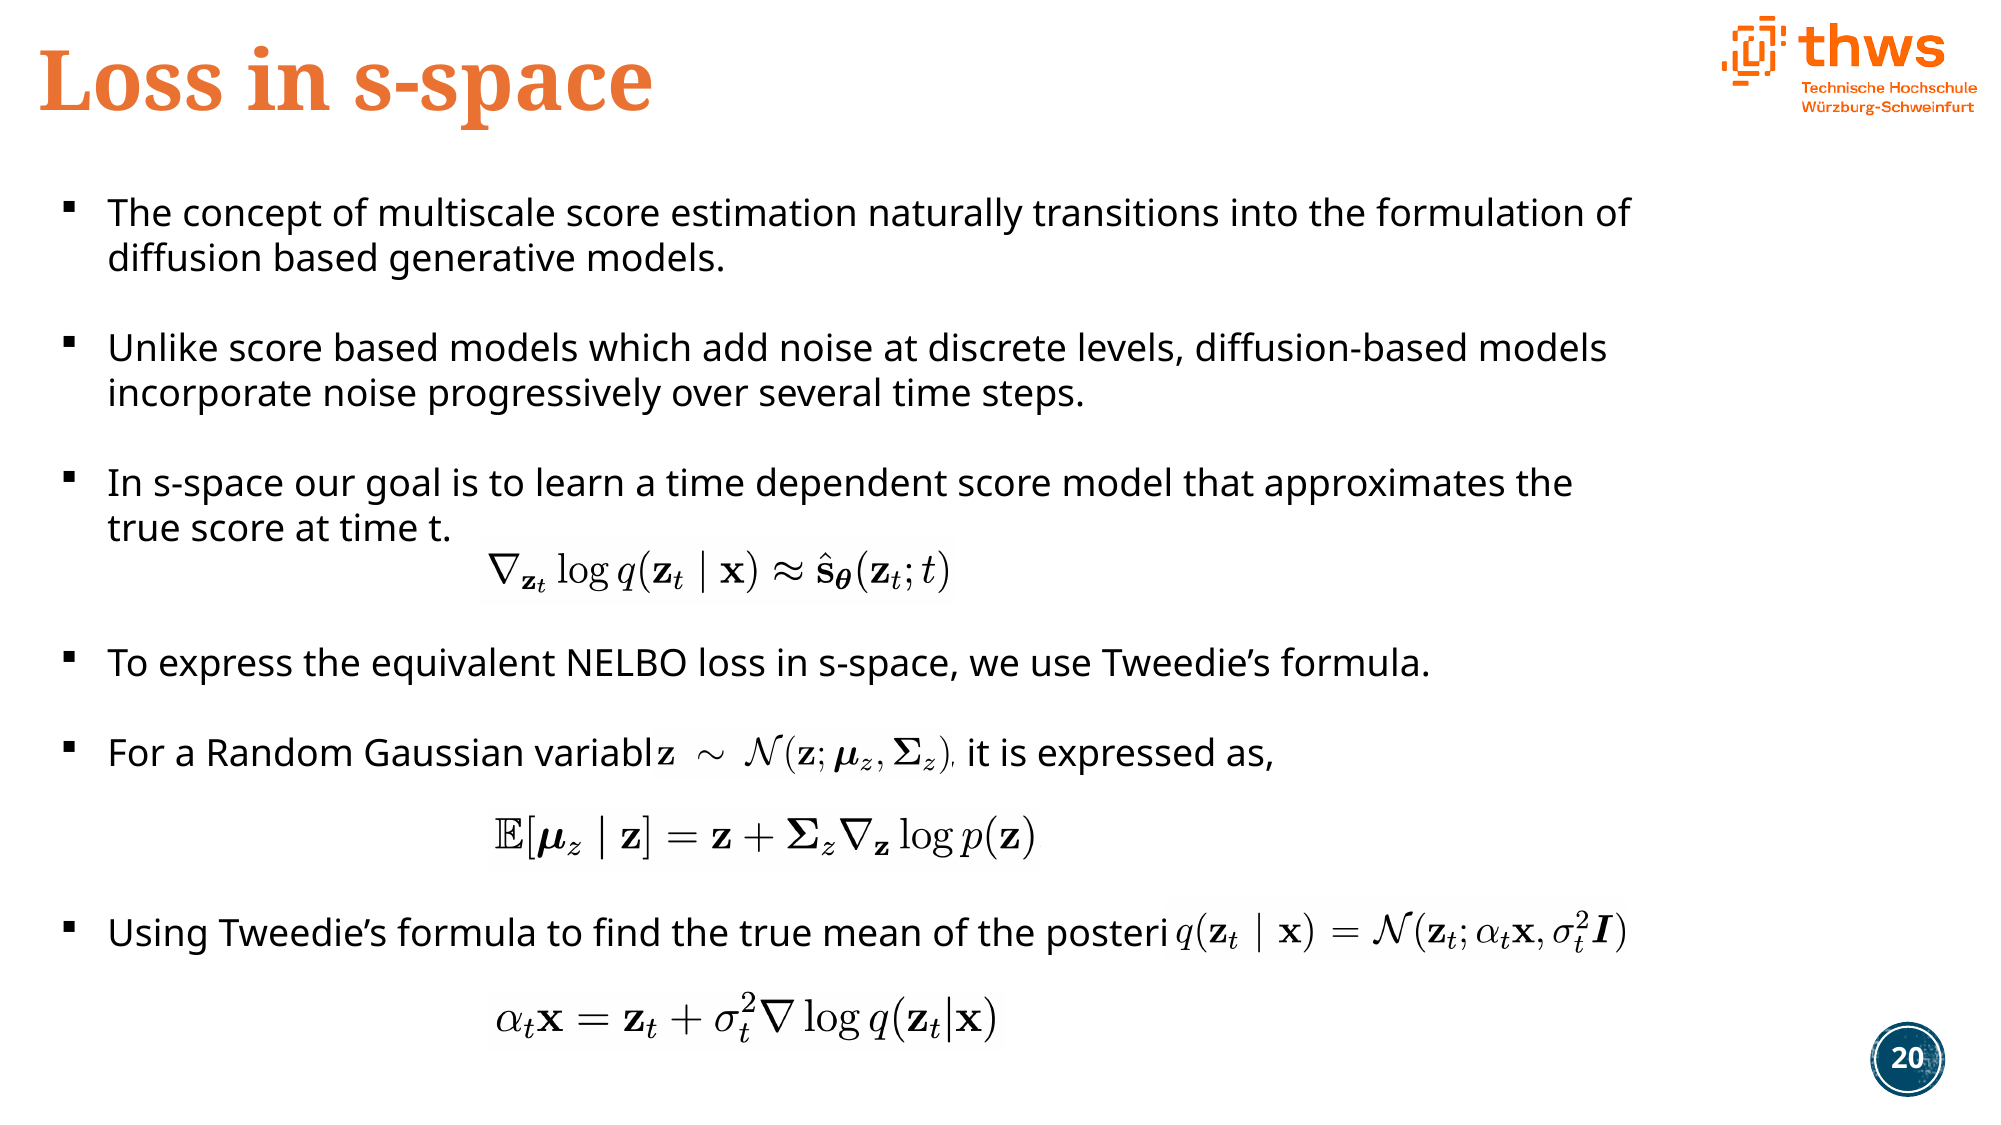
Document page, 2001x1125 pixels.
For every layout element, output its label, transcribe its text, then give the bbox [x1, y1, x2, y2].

picture [652, 727, 952, 780]
picture [1705, 0, 1999, 135]
picture [487, 807, 1041, 870]
title Loss in s-space [23, 11, 1559, 157]
text_box The concept of multiscale score estimation naturally transitions into the formulation of diffusion based generative models. Unlike score based models which add noise at discrete levels, diffusion-based models incorporate noise progressively over several time steps. In s-space our goal is to learn a time dependent score model that approximates the true score at time t. To express the equivalent NELBO loss in s-space, we use Tweedie’s formula. For a Random Gaussian variable , it is expressed as, Using Tweedie’s formula to find the true mean of the posterior , [45, 181, 1671, 1052]
picture [1166, 898, 1629, 960]
picture [478, 535, 956, 605]
picture [487, 990, 1005, 1052]
slide_number 20 [1855, 1028, 1961, 1089]
